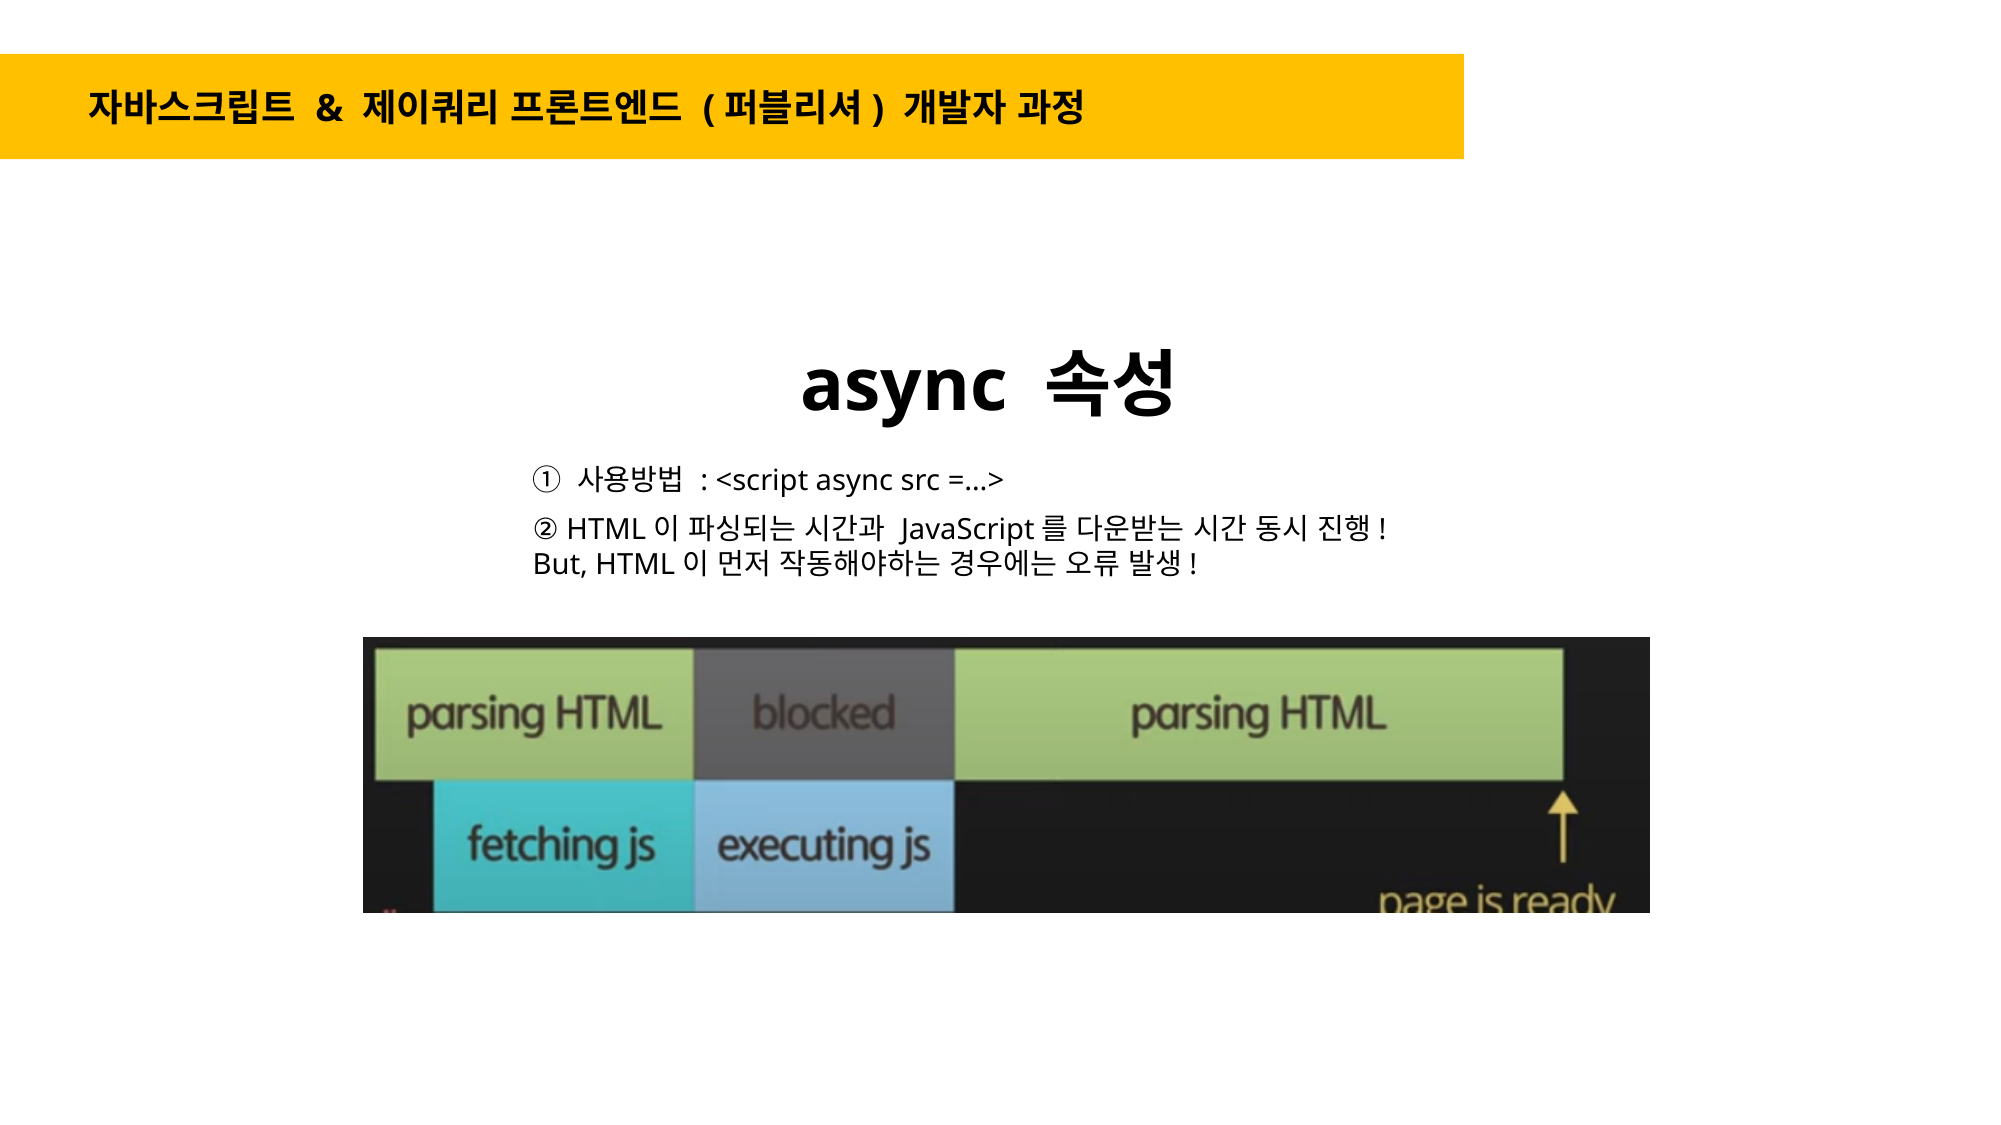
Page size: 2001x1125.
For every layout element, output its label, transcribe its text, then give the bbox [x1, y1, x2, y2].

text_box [517, 453, 1482, 589]
text_box async 속성 [368, 330, 1632, 433]
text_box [0, 53, 1464, 160]
picture [363, 637, 1650, 913]
